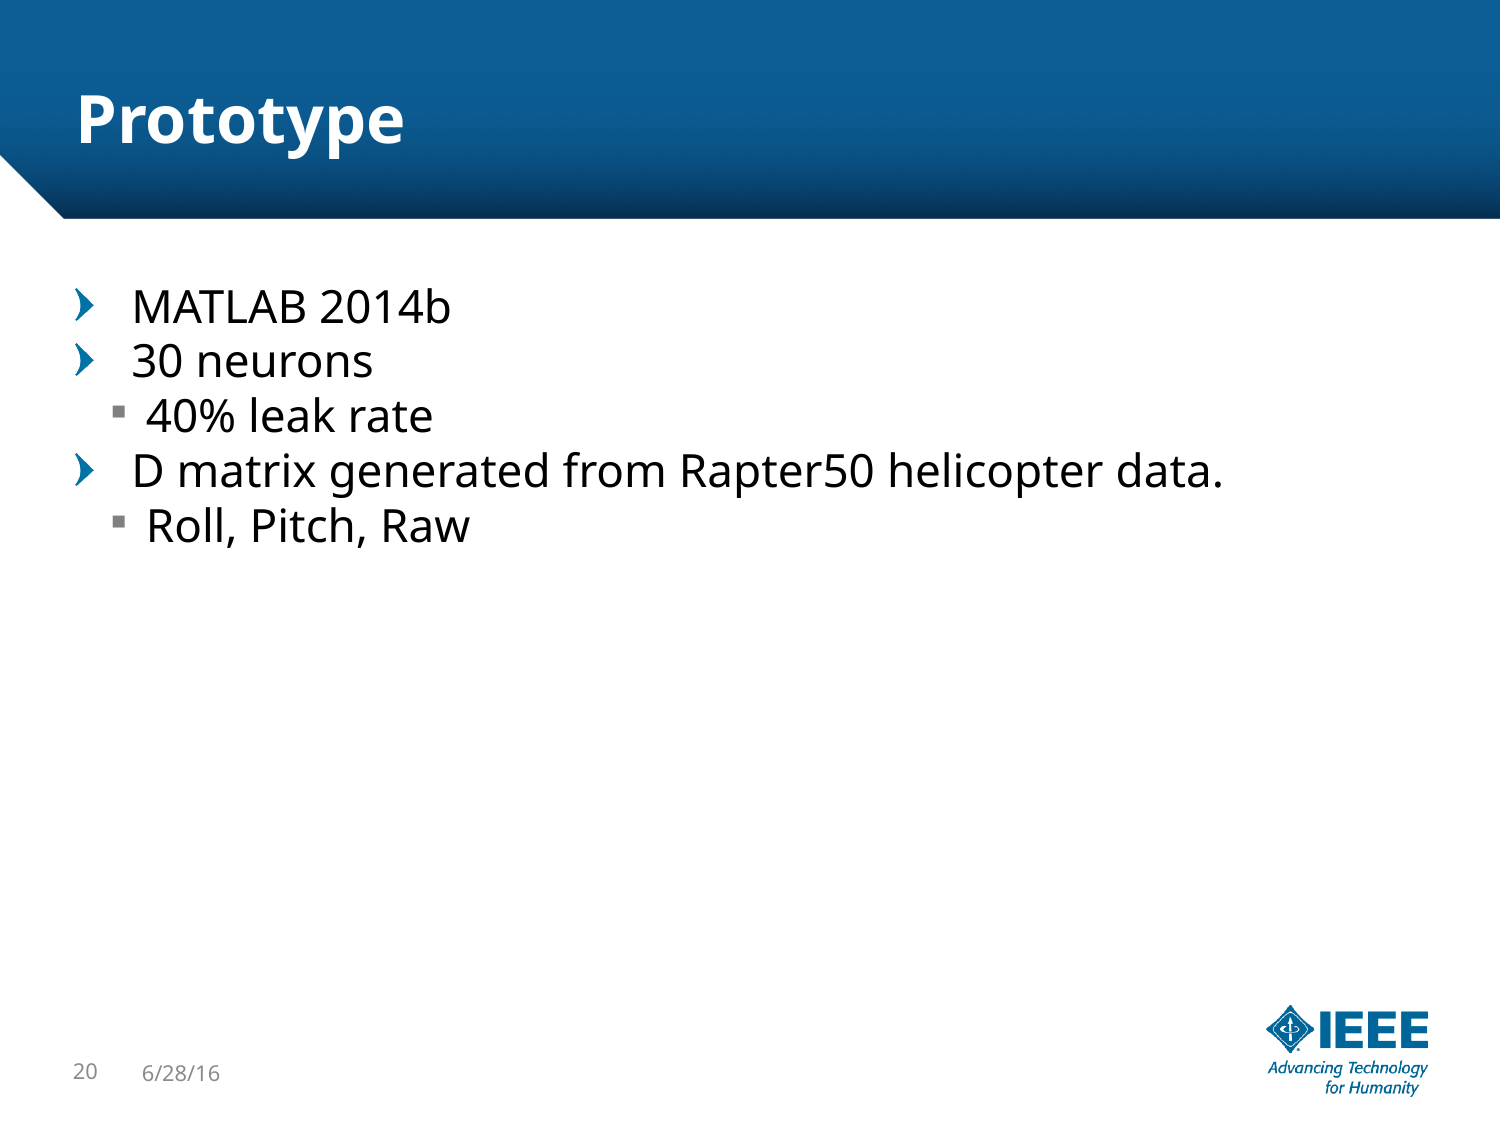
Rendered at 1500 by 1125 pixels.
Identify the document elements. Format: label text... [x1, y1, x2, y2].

text_box 6/28/16 [141, 1042, 411, 1102]
text_box <number> [72, 1042, 132, 1102]
text_box Prototype [60, 32, 1435, 201]
picture [0, 0, 1500, 1125]
text_box MATLAB 2014b 30 neurons 40% leak rate D matrix generated from Rapter50 helicopter data. Roll, Pitch, Raw [60, 269, 1435, 986]
